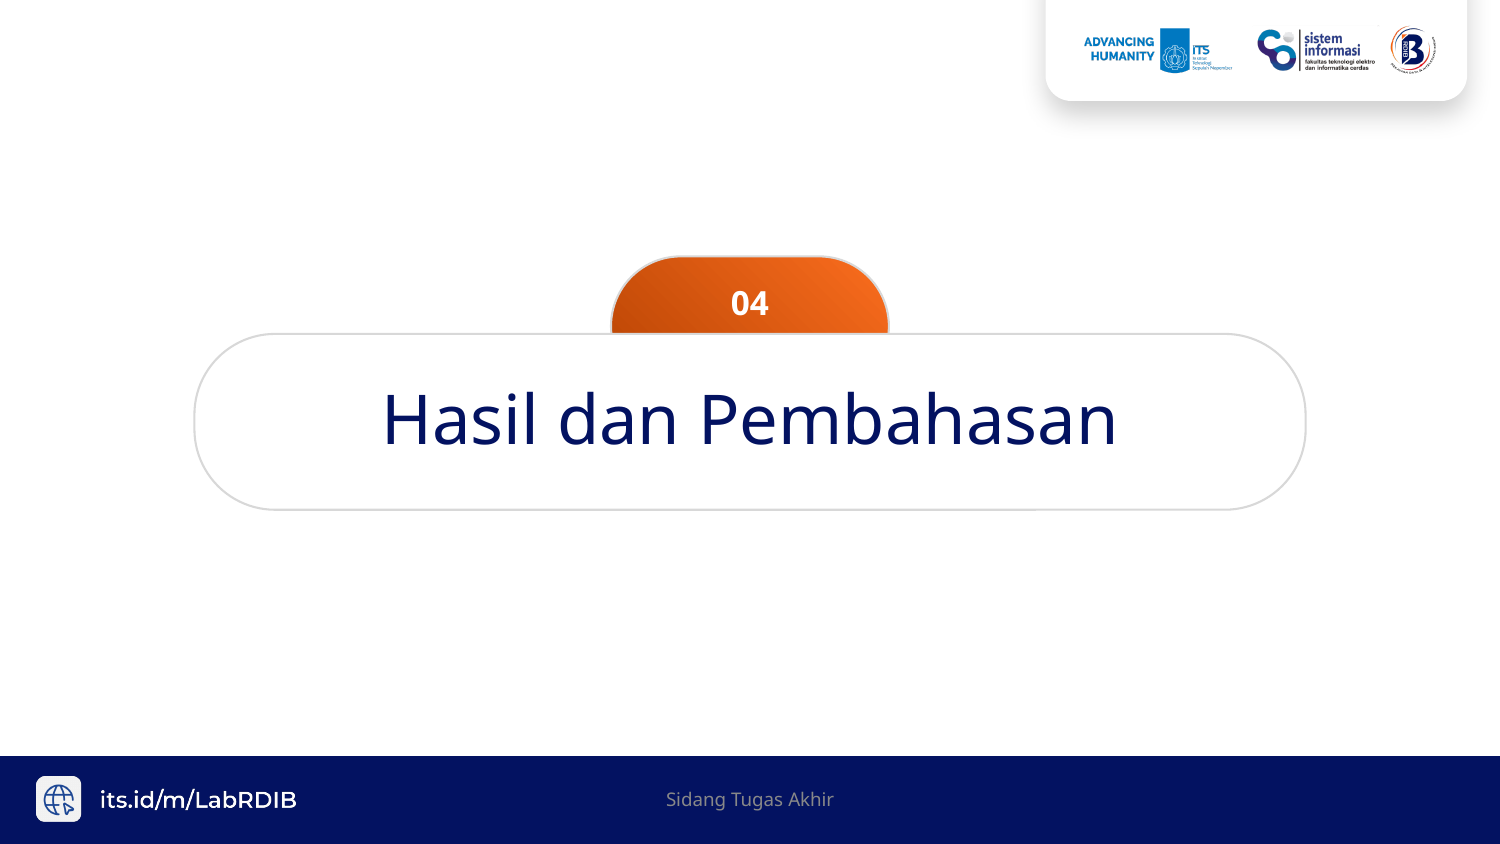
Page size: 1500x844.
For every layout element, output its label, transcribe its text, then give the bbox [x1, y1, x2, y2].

slide_number Sidang Tugas Akhir [453, 776, 1047, 822]
text_box [244, 333, 1256, 340]
picture [36, 776, 297, 822]
text_box [245, 504, 1255, 510]
picture [1076, 12, 1436, 87]
text_box 04 [610, 256, 889, 333]
title Hasil dan Pembahasan [194, 340, 1306, 504]
